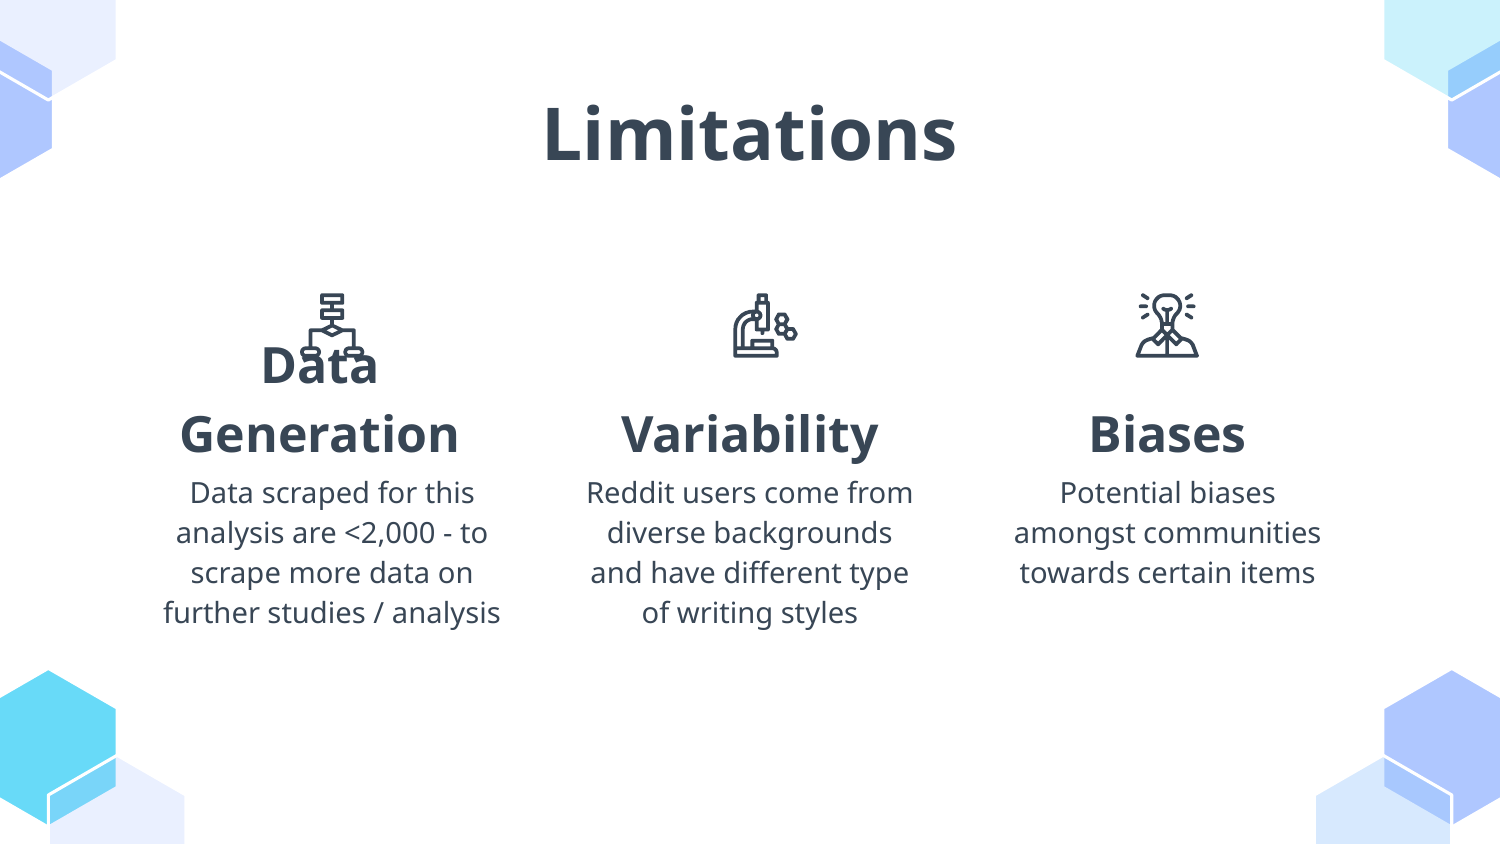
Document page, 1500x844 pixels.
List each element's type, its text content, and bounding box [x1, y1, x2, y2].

subtitle Biases [980, 369, 1356, 478]
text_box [733, 293, 798, 358]
subtitle Variability [562, 369, 938, 478]
subtitle Potential biases amongst communities towards certain items [980, 478, 1356, 602]
subtitle Data Generation [108, 369, 532, 478]
title Limitations [118, 72, 1382, 167]
subtitle Data scraped for this analysis are <2,000 - to scrape more data on further studies / analysis [144, 478, 520, 655]
subtitle Reddit users come from diverse backgrounds and have different type of writing styles [562, 478, 938, 602]
text_box [300, 293, 365, 358]
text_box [1135, 293, 1200, 358]
